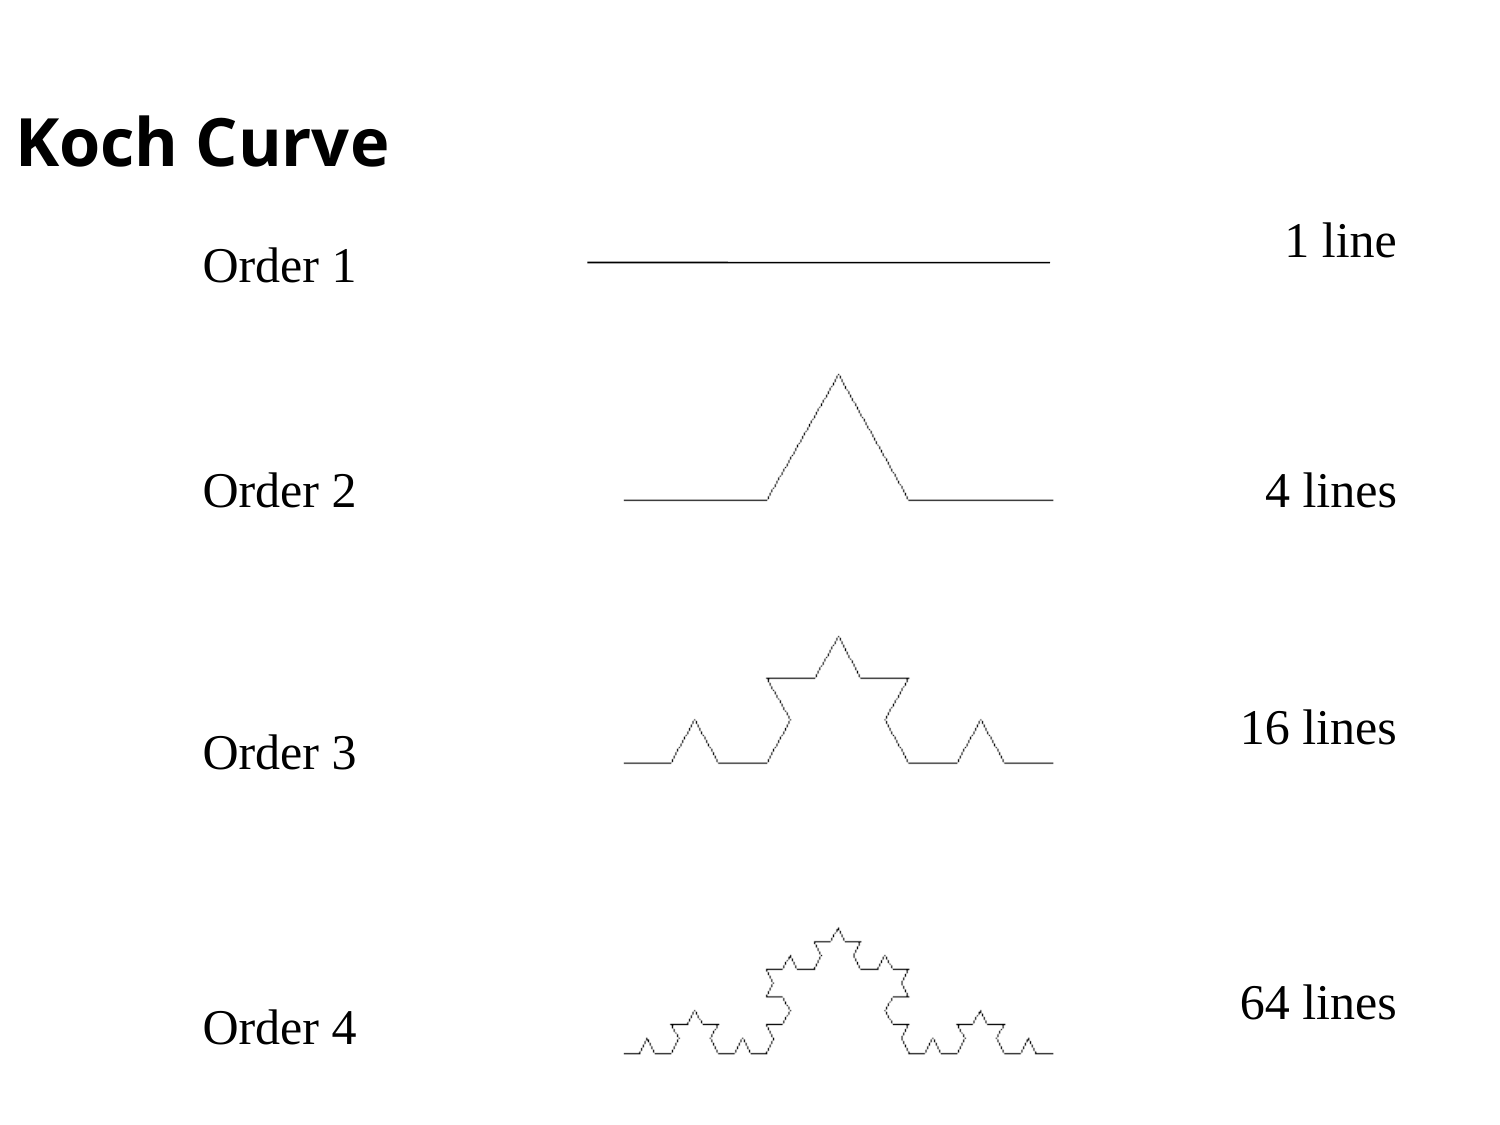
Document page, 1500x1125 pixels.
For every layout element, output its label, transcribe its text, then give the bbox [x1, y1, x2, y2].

text_box 4 lines [1250, 449, 1412, 525]
text_box Order 3 [187, 712, 372, 788]
picture [612, 362, 1066, 517]
text_box 64 lines [1224, 962, 1412, 1038]
text_box Order 2 [187, 449, 372, 525]
text_box Order 4 [187, 987, 372, 1063]
title Koch Curve [0, 0, 1351, 188]
text_box 1 line [1269, 199, 1412, 275]
picture [612, 912, 1066, 1067]
text_box 16 lines [1224, 687, 1412, 763]
picture [612, 624, 1066, 780]
text_box Order 1 [187, 224, 372, 300]
